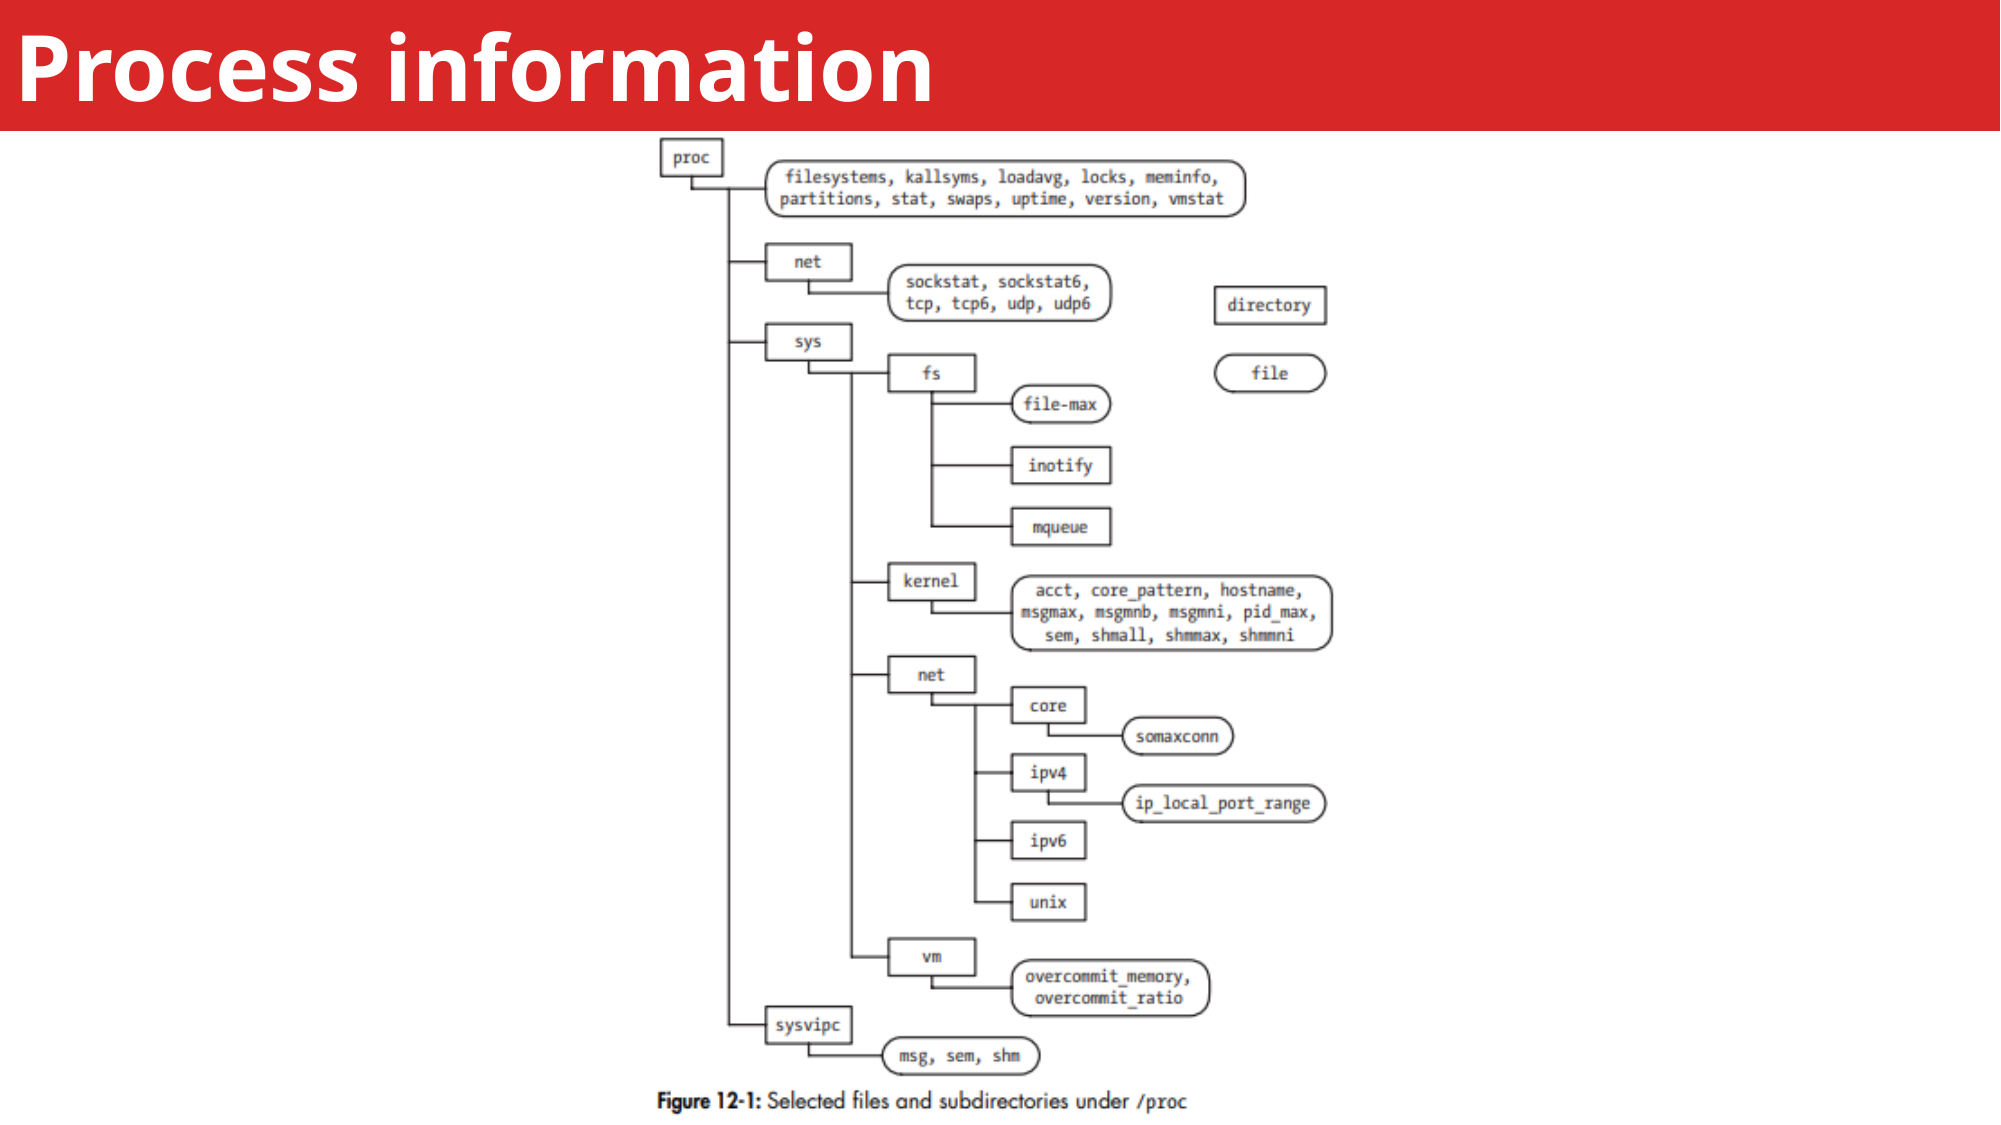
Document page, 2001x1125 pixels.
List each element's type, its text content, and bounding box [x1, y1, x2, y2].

text_box Process information [0, 0, 2000, 131]
picture [653, 131, 1347, 1125]
